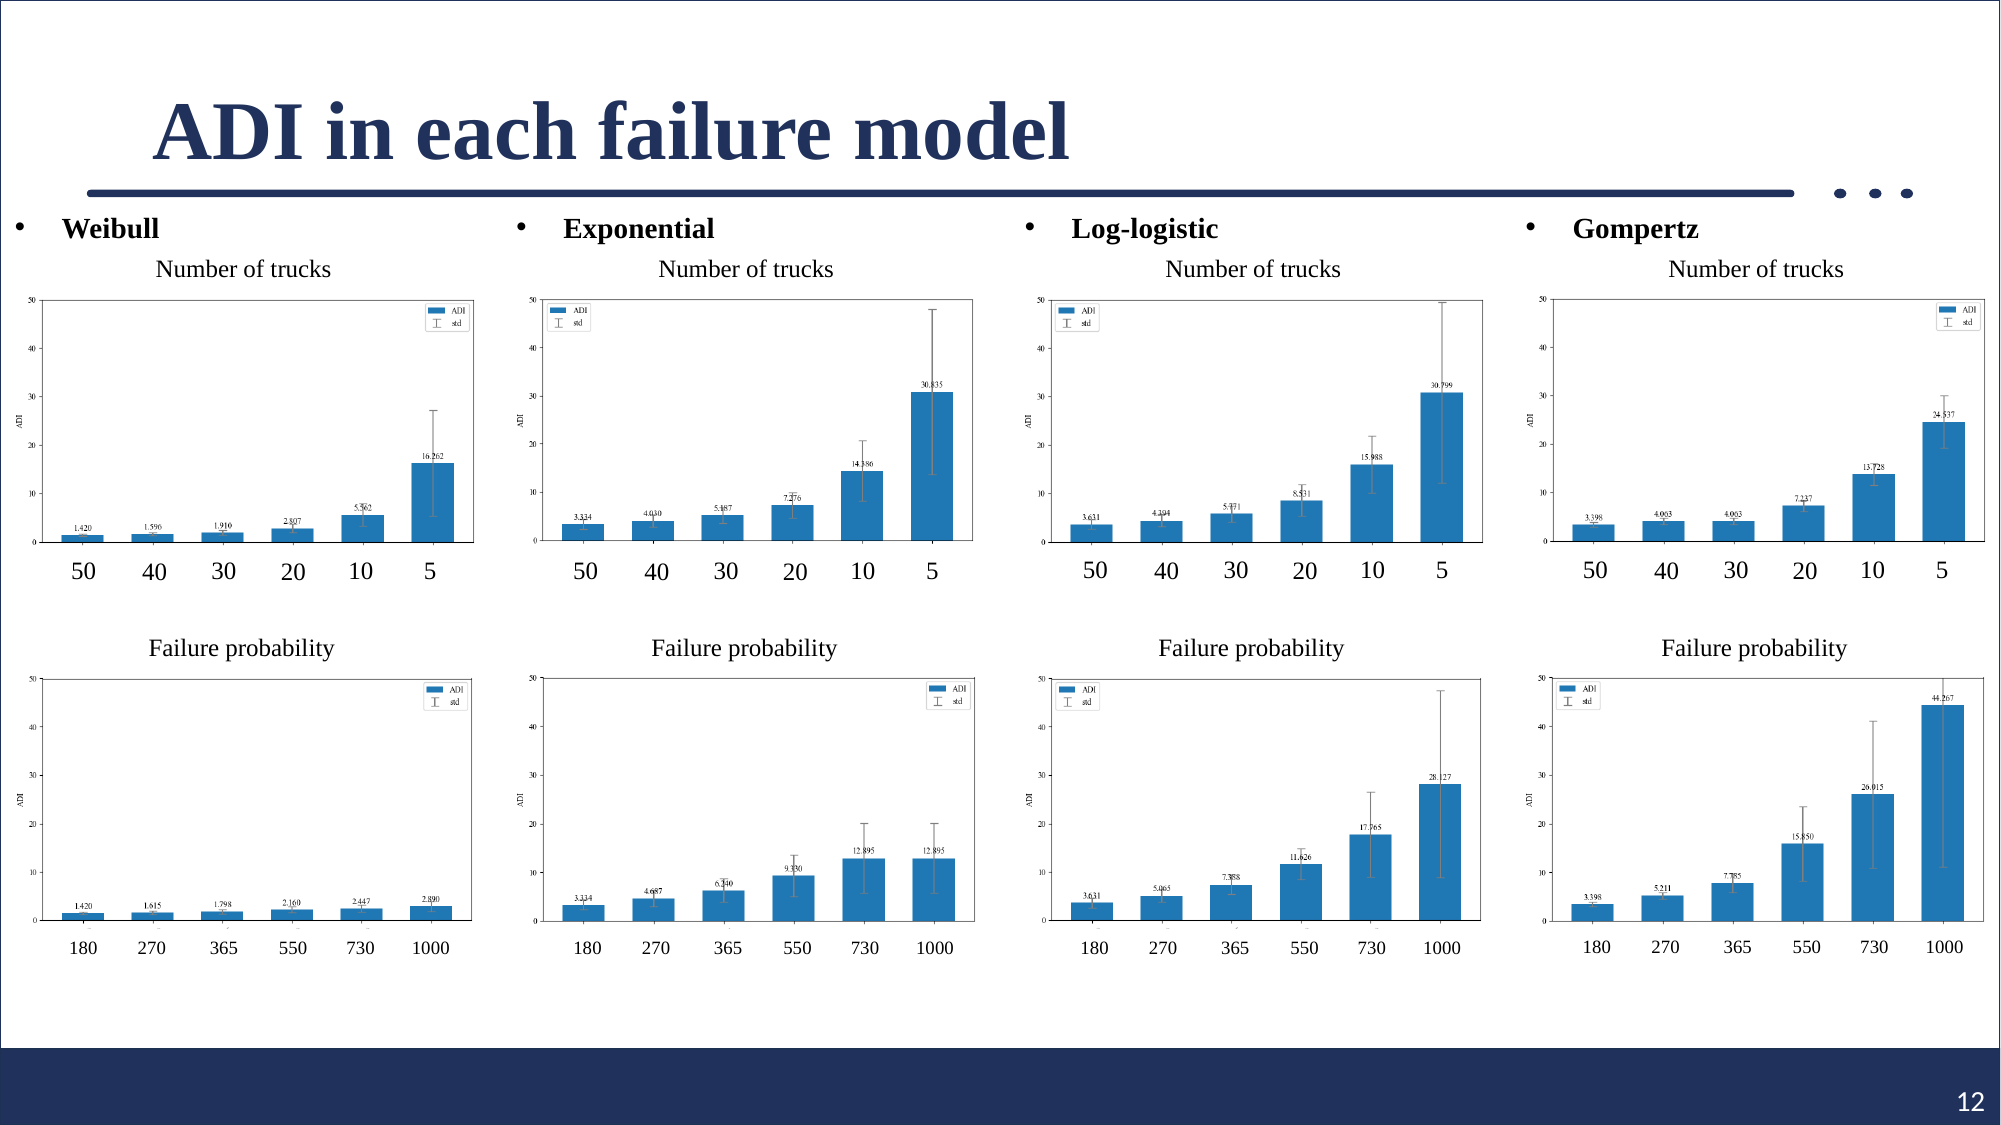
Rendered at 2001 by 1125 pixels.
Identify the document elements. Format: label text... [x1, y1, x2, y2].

text_box Number of trucks [510, 245, 983, 290]
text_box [53, 925, 472, 971]
text_box Number of trucks [1017, 245, 1490, 287]
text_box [1567, 924, 1986, 970]
text_box Exponential [501, 201, 990, 252]
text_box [53, 546, 460, 594]
picture [1017, 666, 1489, 962]
text_box Failure probability [1015, 623, 1488, 669]
picture [1518, 286, 1993, 583]
picture [508, 665, 983, 963]
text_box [557, 925, 976, 971]
picture [508, 287, 981, 582]
text_box Weibull [0, 201, 489, 252]
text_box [1565, 545, 1972, 593]
picture [1517, 665, 1992, 963]
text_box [1065, 545, 1472, 593]
text_box Failure probability [6, 623, 478, 669]
text_box Number of trucks [1520, 245, 1992, 286]
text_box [1064, 925, 1483, 971]
picture [7, 287, 482, 584]
text_box Number of trucks [7, 245, 480, 287]
text_box Gompertz [1510, 201, 2000, 252]
picture [8, 666, 480, 962]
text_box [555, 546, 963, 594]
picture [1016, 287, 1491, 584]
title ADI in each failure model [137, 80, 1863, 183]
text_box Log-logistic [1009, 201, 1499, 252]
text_box Failure probability [1518, 623, 1991, 665]
text_box Failure probability [508, 623, 981, 665]
